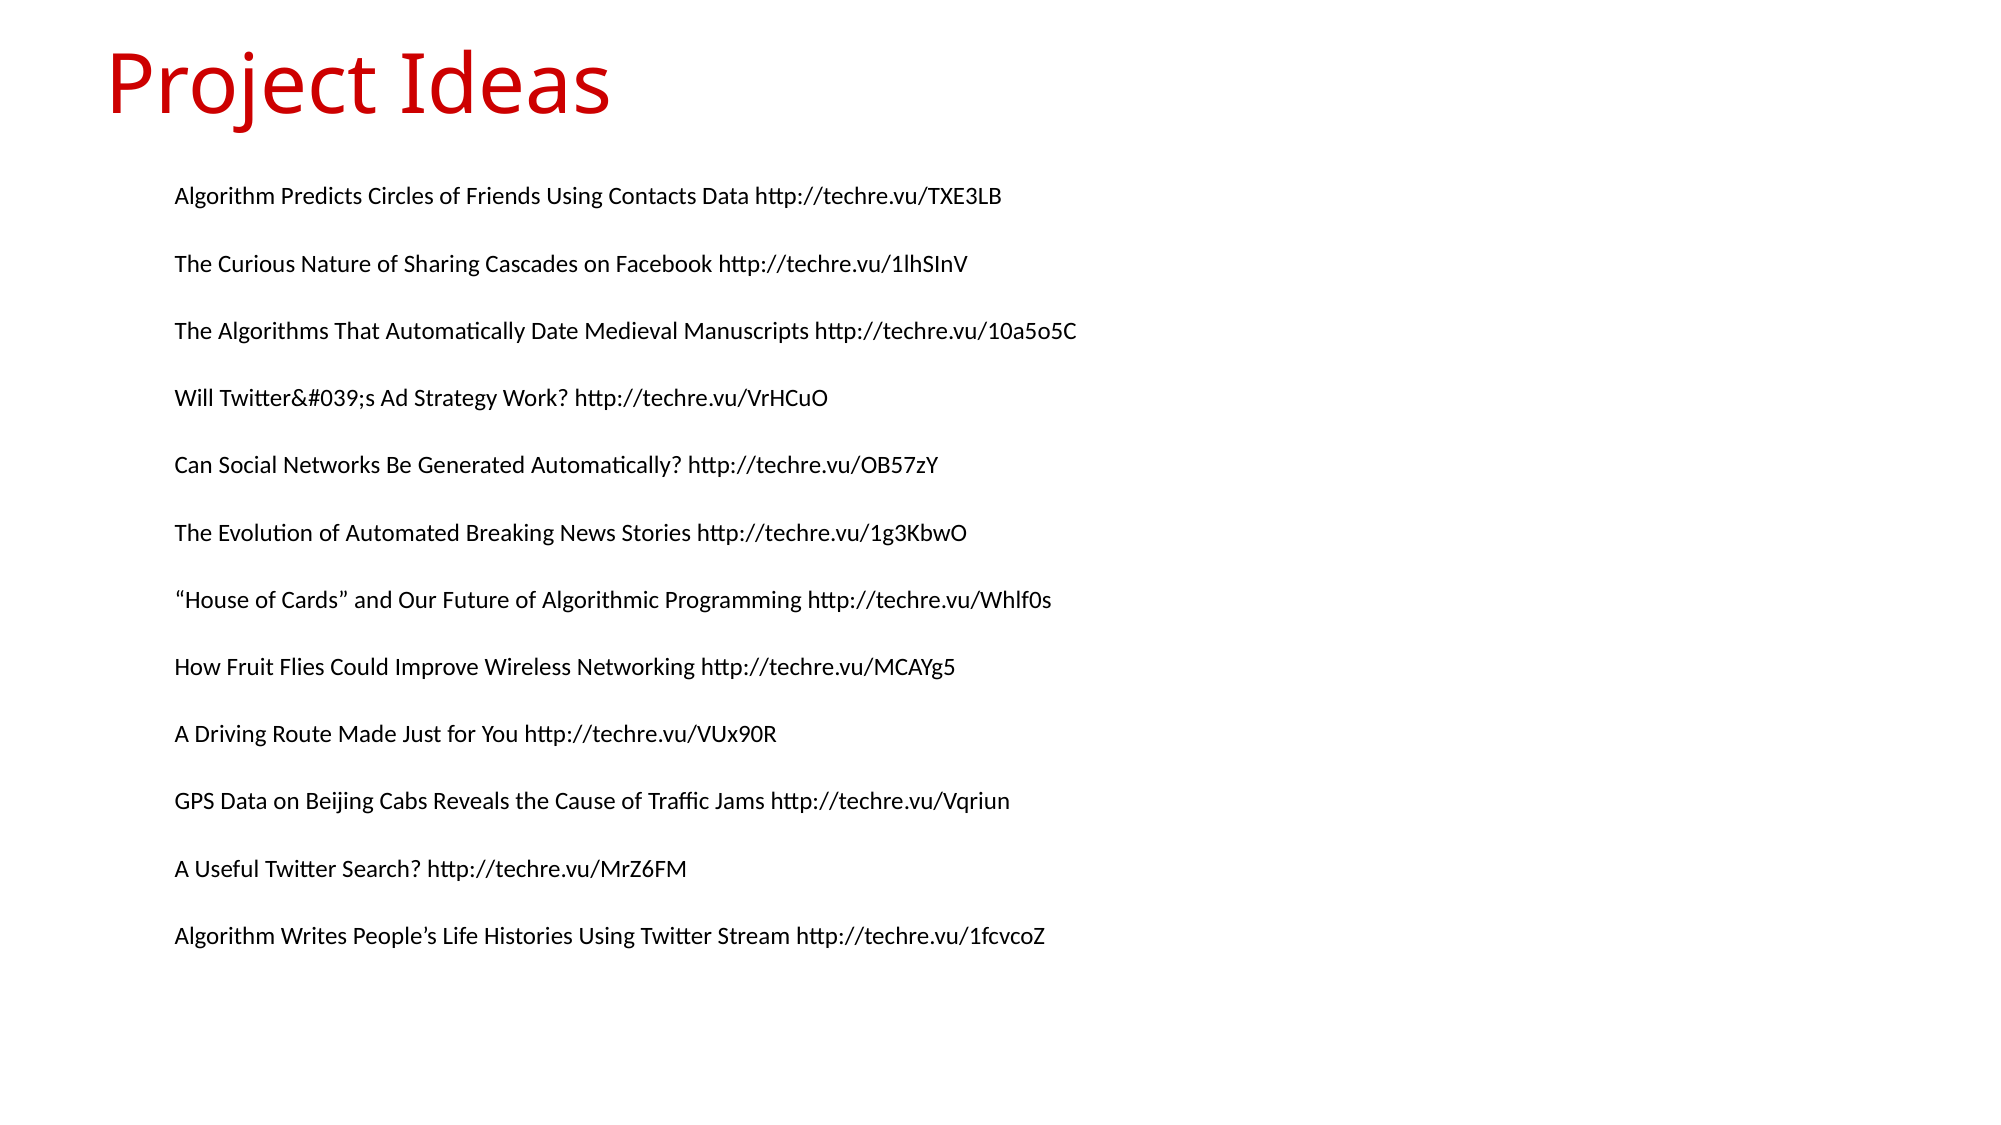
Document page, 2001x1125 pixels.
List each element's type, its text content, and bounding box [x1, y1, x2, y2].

title Project Ideas [90, 0, 1816, 196]
list Algorithm Predicts Circles of Friends Using Contacts Data http://techre.vu/TXE3LB The Curious Nature of Sharing Cascades on Facebook http://techre.vu/1lhSInV The Algorithms That Automatically Date Medieval Manuscripts http://techre.vu/10a5o5C Will Twitter&#039;s Ad Strategy Work? http://techre.vu/VrHCuO Can Social Networks Be Generated Automatically? http://techre.vu/OB57zY The Evolution of Automated Breaking News Stories http://techre.vu/1g3KbwO “House of Cards” and Our Future of Algorithmic Programming http://techre.vu/Whlf0s How Fruit Flies Could Improve Wireless Networking http://techre.vu/MCAYg5 A Driving Route Made Just for You http://techre.vu/VUx90R GPS Data on Beijing Cabs Reveals the Cause of Traffic Jams http://techre.vu/Vqriun A Useful Twitter Search? http://techre.vu/MrZ6FM Algorithm Writes People’s Life Histories Using Twitter Stream http://techre.vu/1fcvcoZ [159, 156, 1670, 1004]
